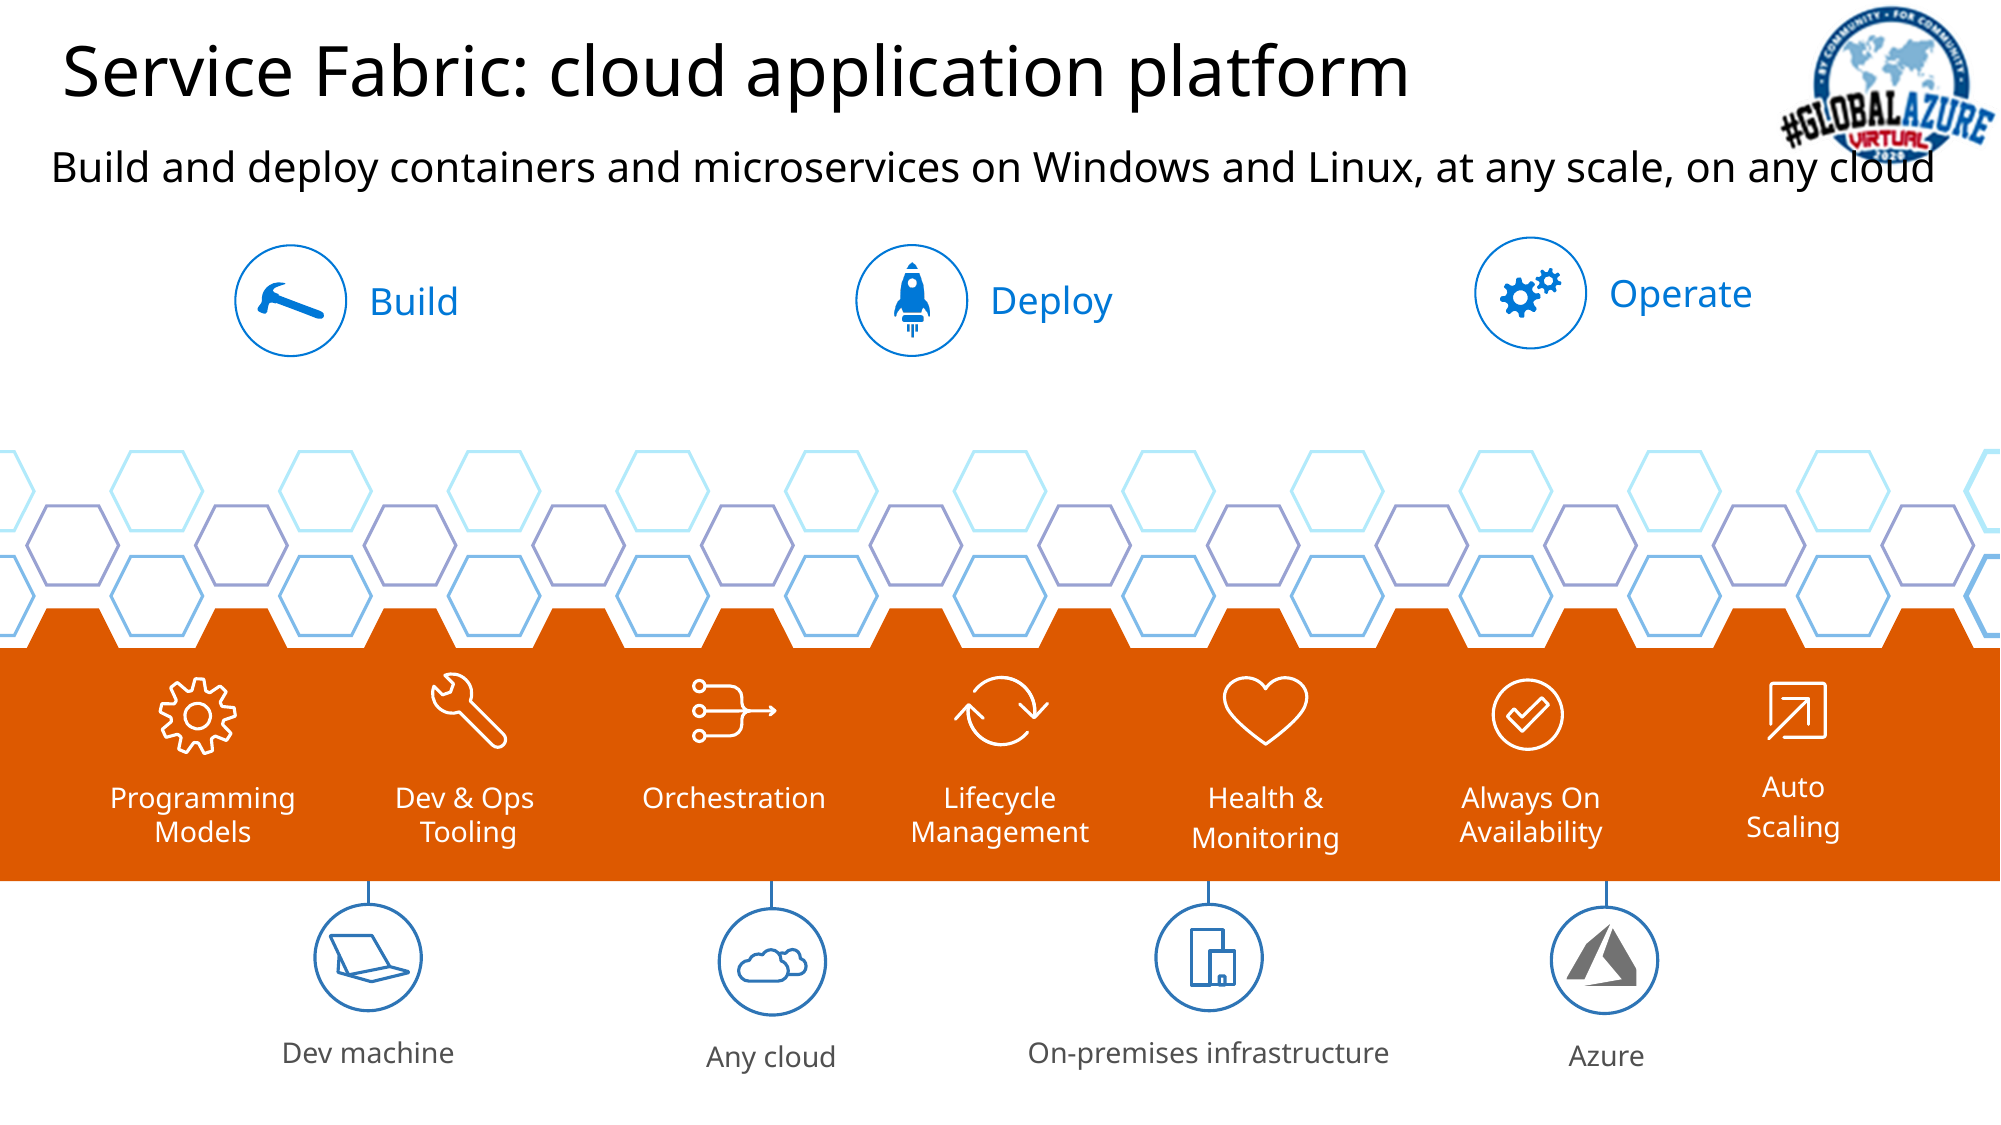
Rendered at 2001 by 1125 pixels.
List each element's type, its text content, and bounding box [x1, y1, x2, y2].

text_box [1155, 903, 1263, 1012]
picture [1776, 0, 2000, 173]
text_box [738, 949, 807, 981]
text_box Dev & Ops Tooling [332, 764, 605, 863]
text_box Health & Monitoring [1129, 765, 1395, 869]
text_box Orchestration [598, 765, 863, 829]
title Service Fabric: cloud application platform [47, 28, 1928, 119]
text_box Dev machine [152, 1023, 584, 1085]
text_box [330, 935, 409, 982]
picture [1566, 924, 1637, 986]
text_box Always On Availability [1395, 764, 1668, 903]
text_box [1974, 555, 2000, 637]
text_box Lifecycle Management [863, 764, 1136, 863]
text_box Programming Models [66, 764, 332, 863]
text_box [1493, 679, 1563, 750]
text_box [1191, 929, 1235, 986]
text_box Build and deploy containers and microservices on Windows and Linux, at any scale, on any cloud [26, 131, 1996, 207]
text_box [26, 608, 1974, 688]
text_box [314, 903, 422, 1012]
text_box Azure [1391, 1026, 1822, 1087]
text_box [0, 647, 2000, 882]
text_box On-premises infrastructure [993, 1023, 1425, 1085]
text_box [1550, 906, 1659, 1015]
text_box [1768, 683, 1826, 739]
text_box Auto Scaling [1657, 754, 1930, 858]
text_box [1224, 688, 1307, 745]
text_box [235, 237, 1805, 357]
text_box Any cloud [556, 1028, 987, 1089]
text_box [693, 680, 775, 742]
text_box [1974, 451, 2000, 532]
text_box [159, 678, 236, 754]
text_box [432, 688, 506, 748]
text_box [0, 451, 1974, 636]
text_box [955, 673, 1048, 749]
text_box [718, 908, 827, 1016]
